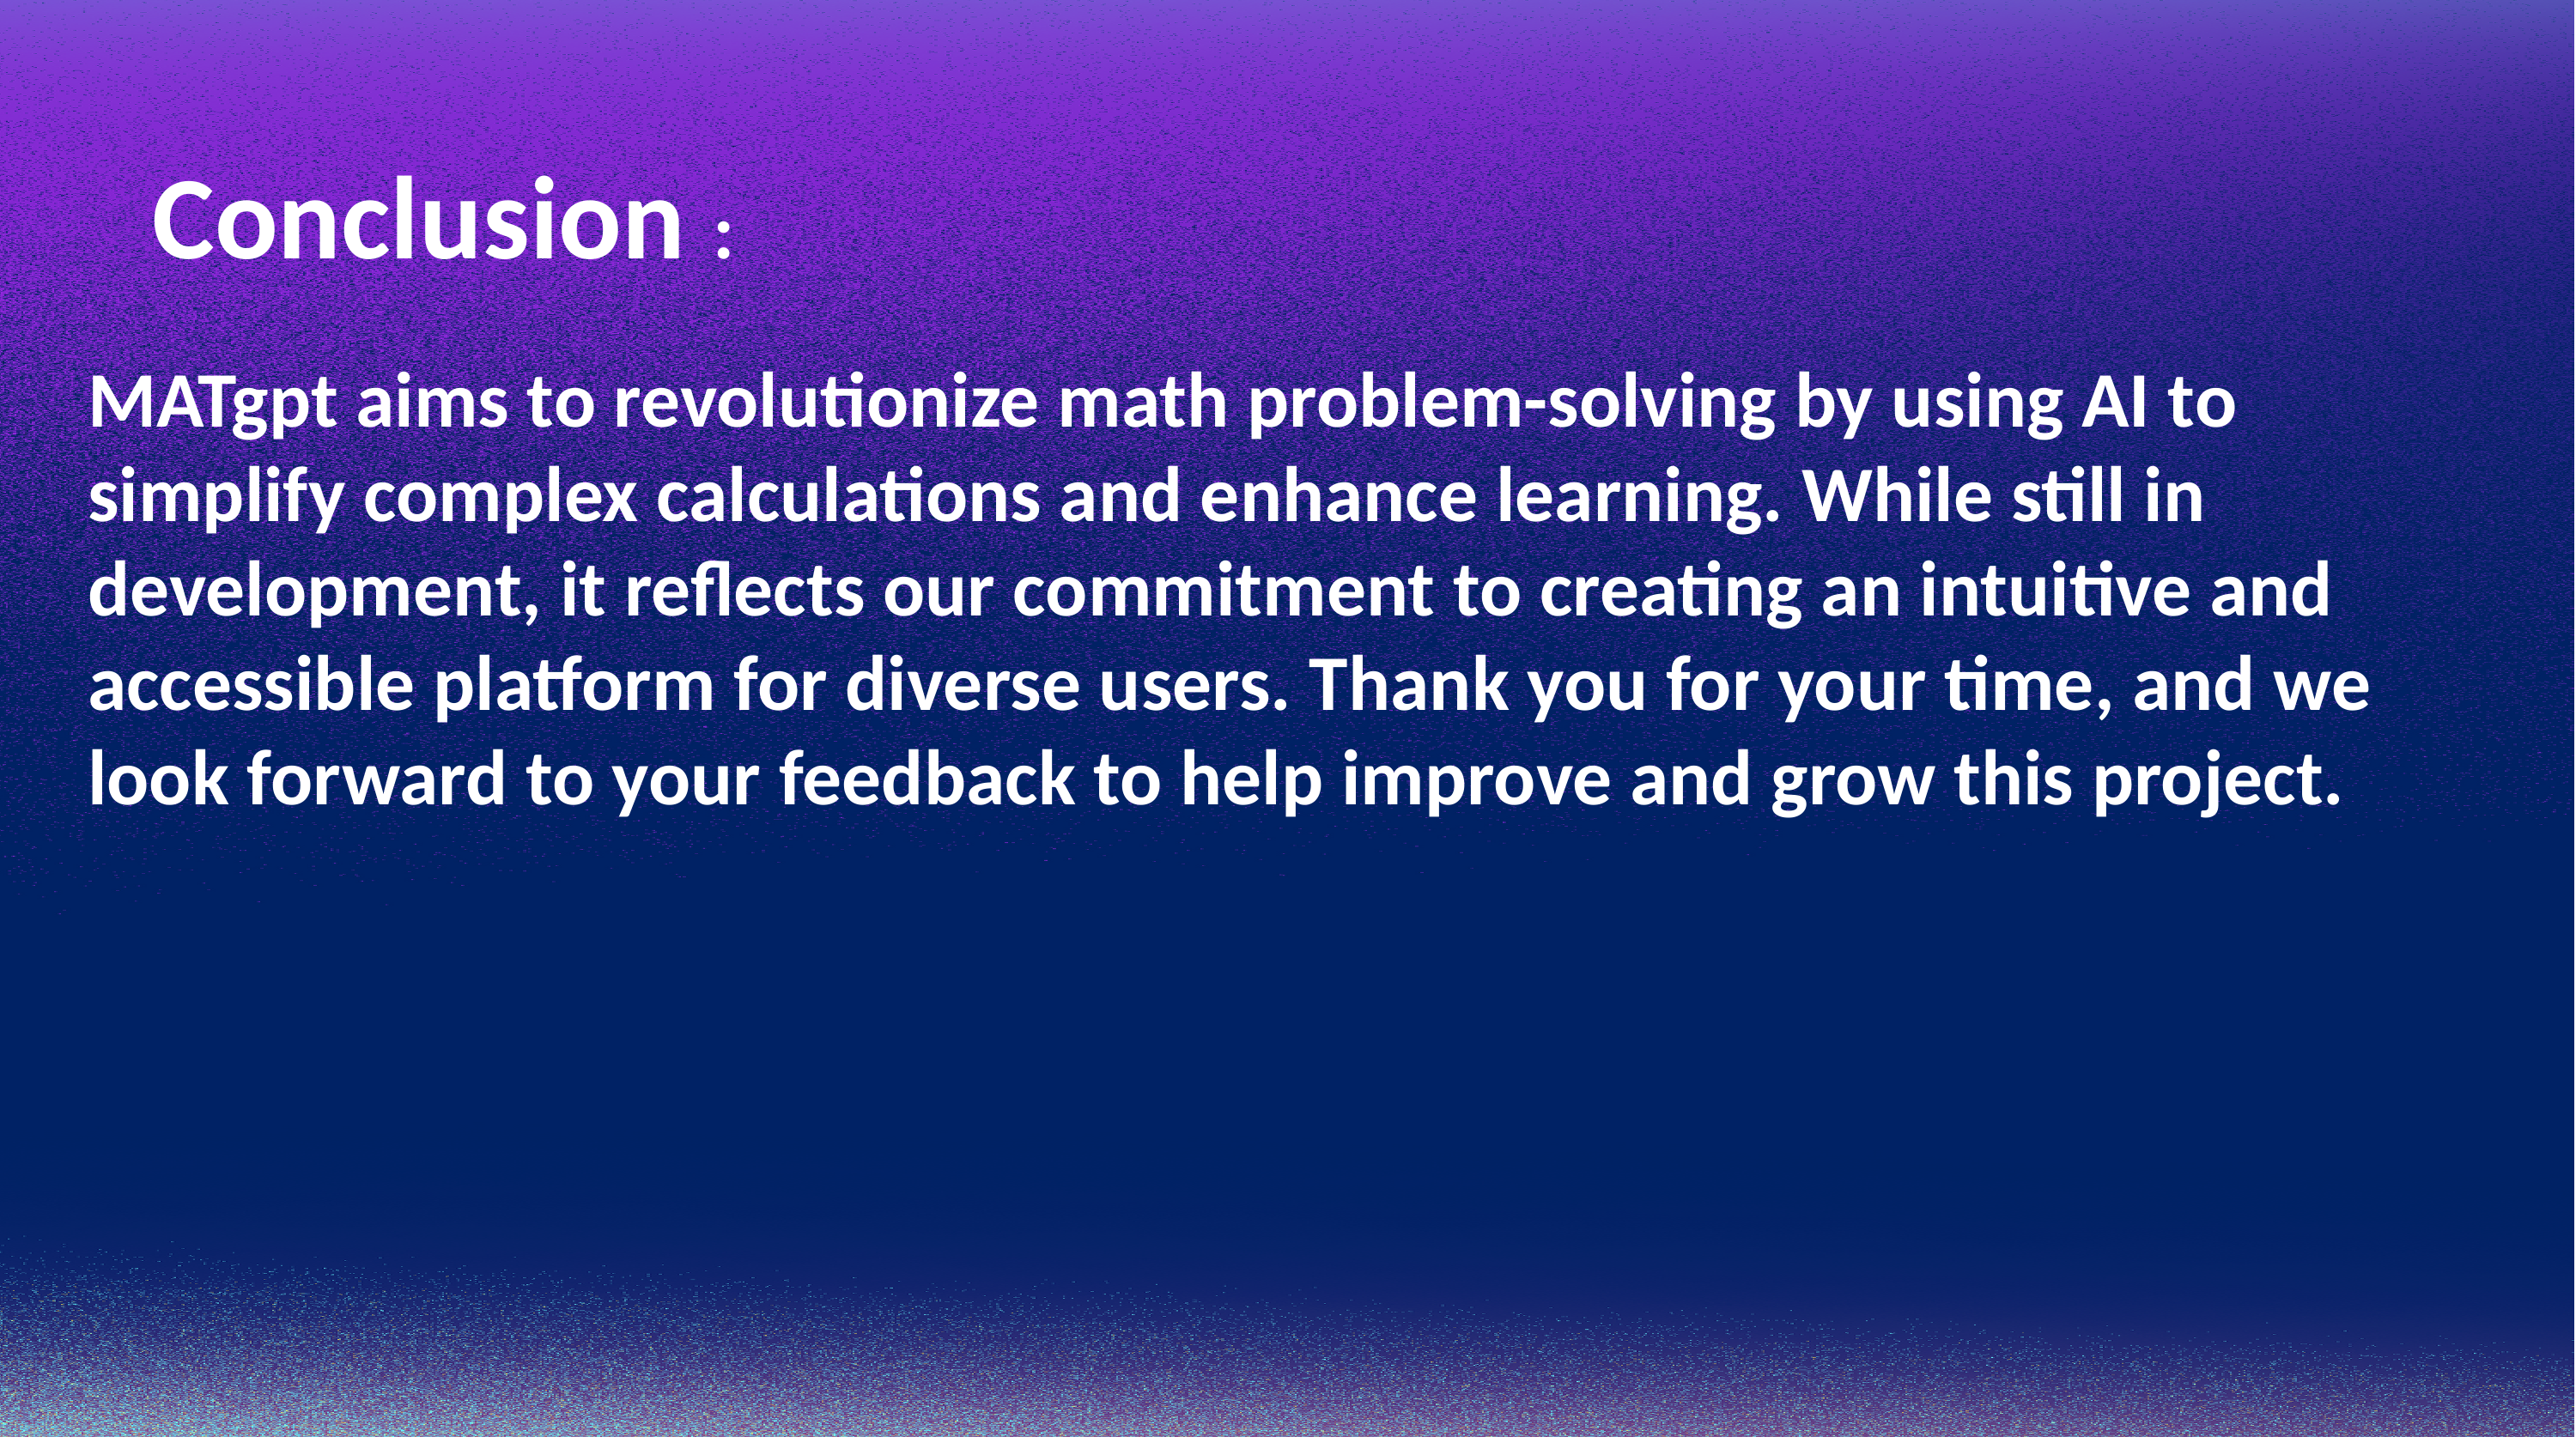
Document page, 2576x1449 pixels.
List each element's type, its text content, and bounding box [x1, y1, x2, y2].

text_box MATgpt aims to revolutionize math problem-solving by using AI to simplify complex calculations and enhance learning. While still in development, it reflects our commitment to creating an intuitive and accessible platform for diverse users. Thank you for your time, and we look forward to your feedback to help improve and grow this project. [75, 342, 2404, 922]
text_box Conclusion : [139, 134, 762, 288]
text_box [0, 0, 2574, 1437]
